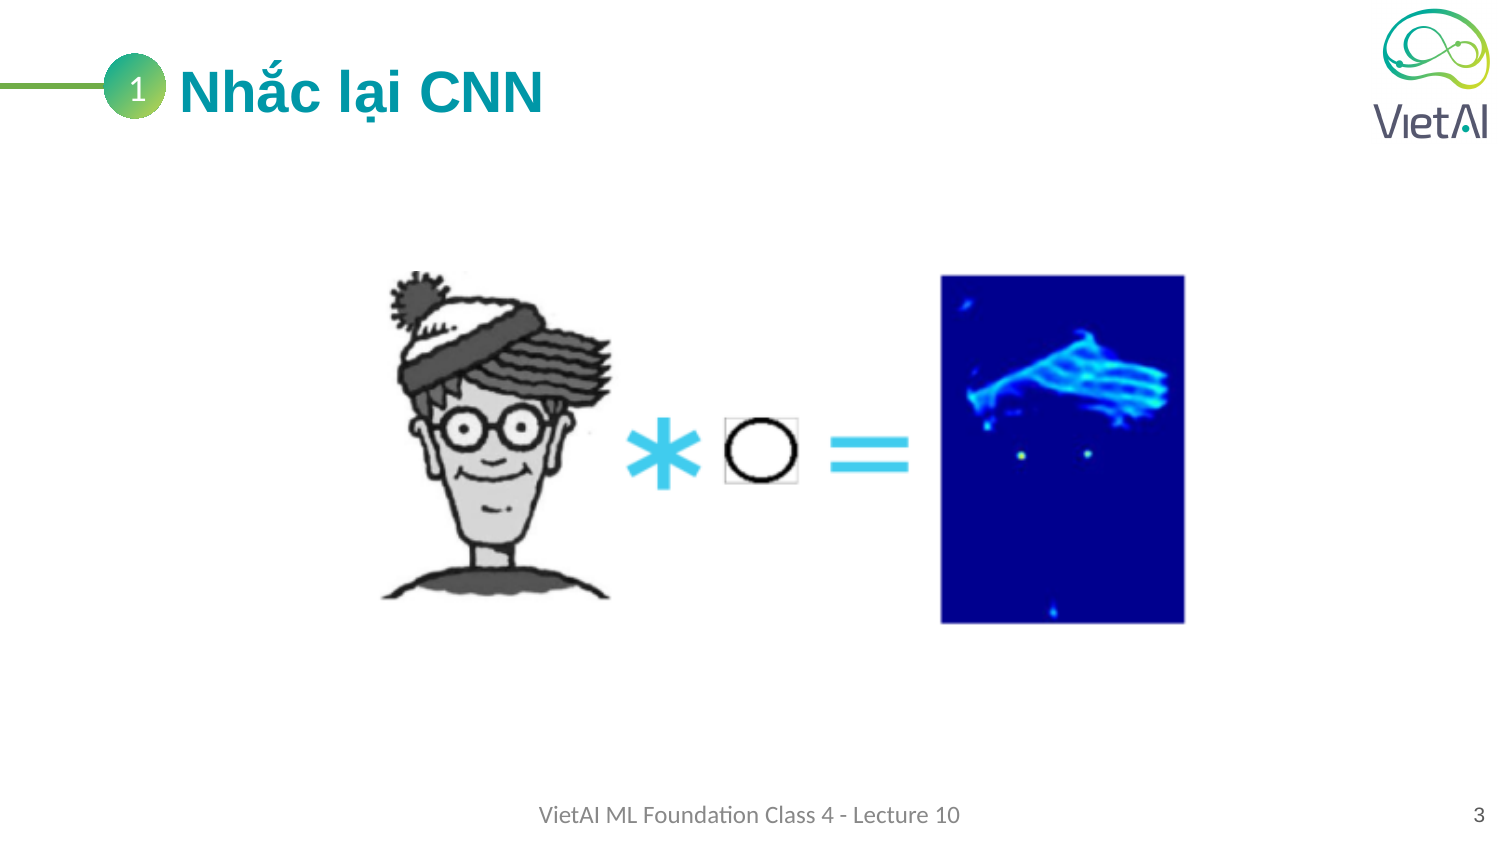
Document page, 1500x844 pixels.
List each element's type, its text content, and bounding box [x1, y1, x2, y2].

picture [1371, 0, 1498, 144]
text_box 1 [103, 53, 166, 119]
picture [364, 271, 1190, 632]
slide_number ‹#› [1410, 781, 1500, 844]
title Nhắc lại CNN [164, 39, 1336, 133]
